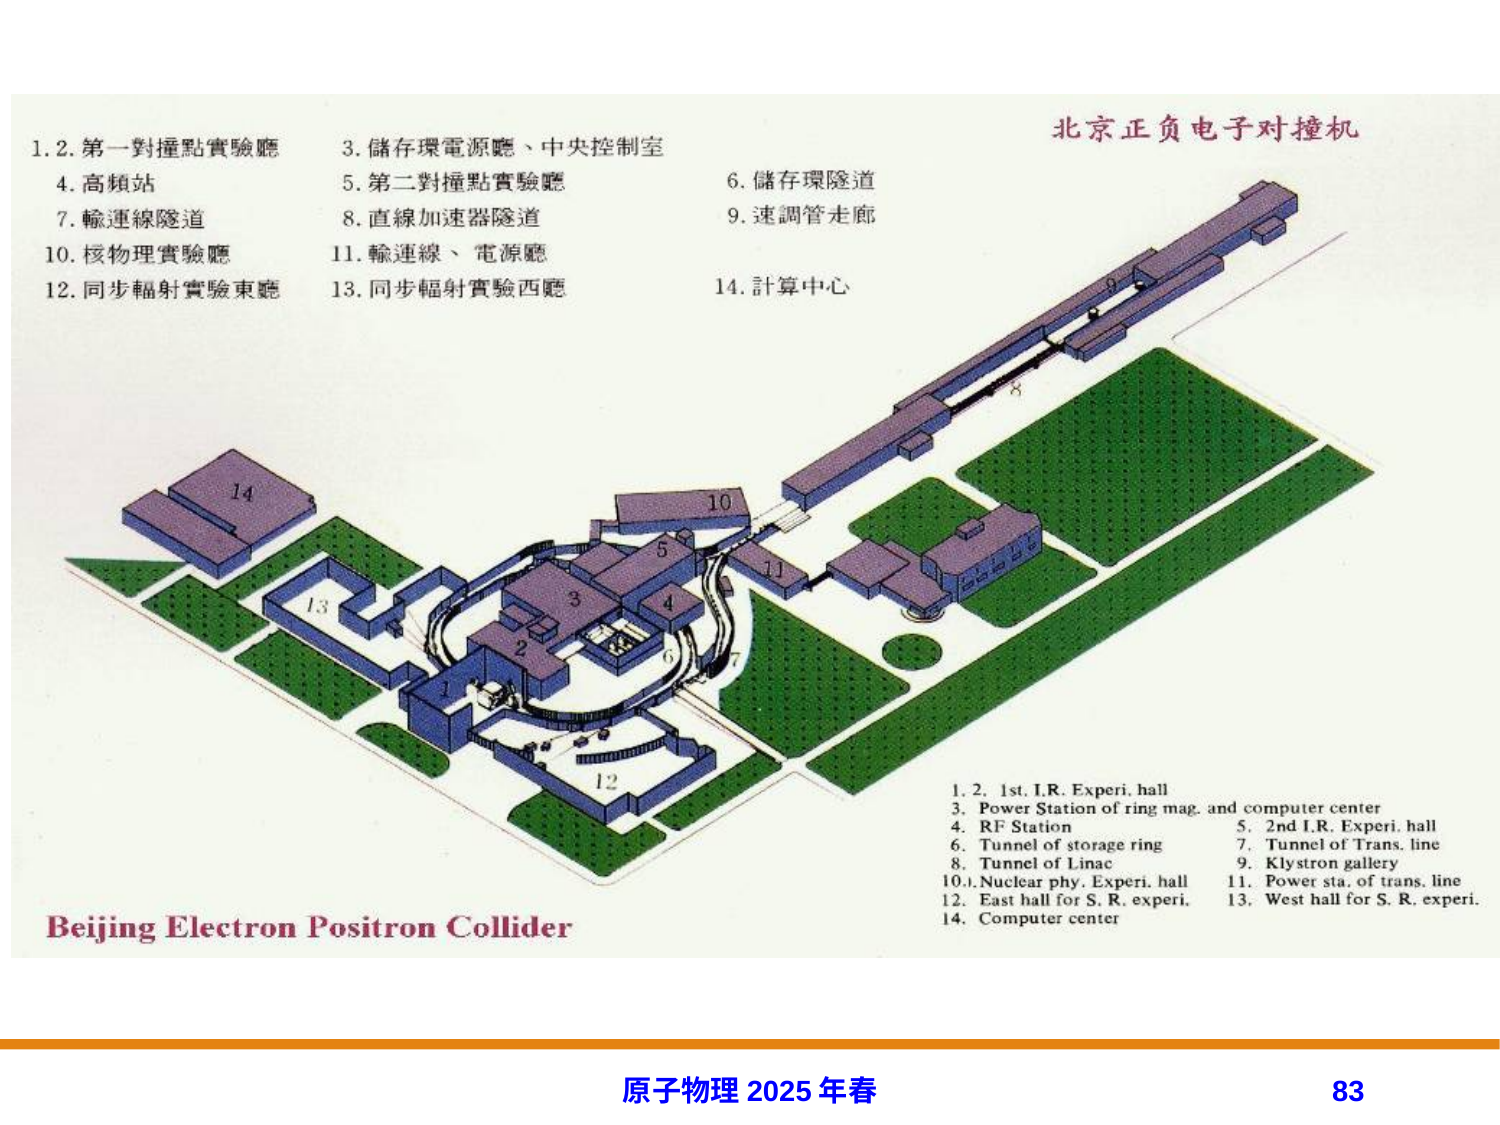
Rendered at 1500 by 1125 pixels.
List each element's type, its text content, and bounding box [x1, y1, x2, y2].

picture [10, 94, 1500, 958]
slide_number 83 [1218, 1059, 1380, 1120]
footer 原子物理2025年春 [453, 1059, 1047, 1120]
